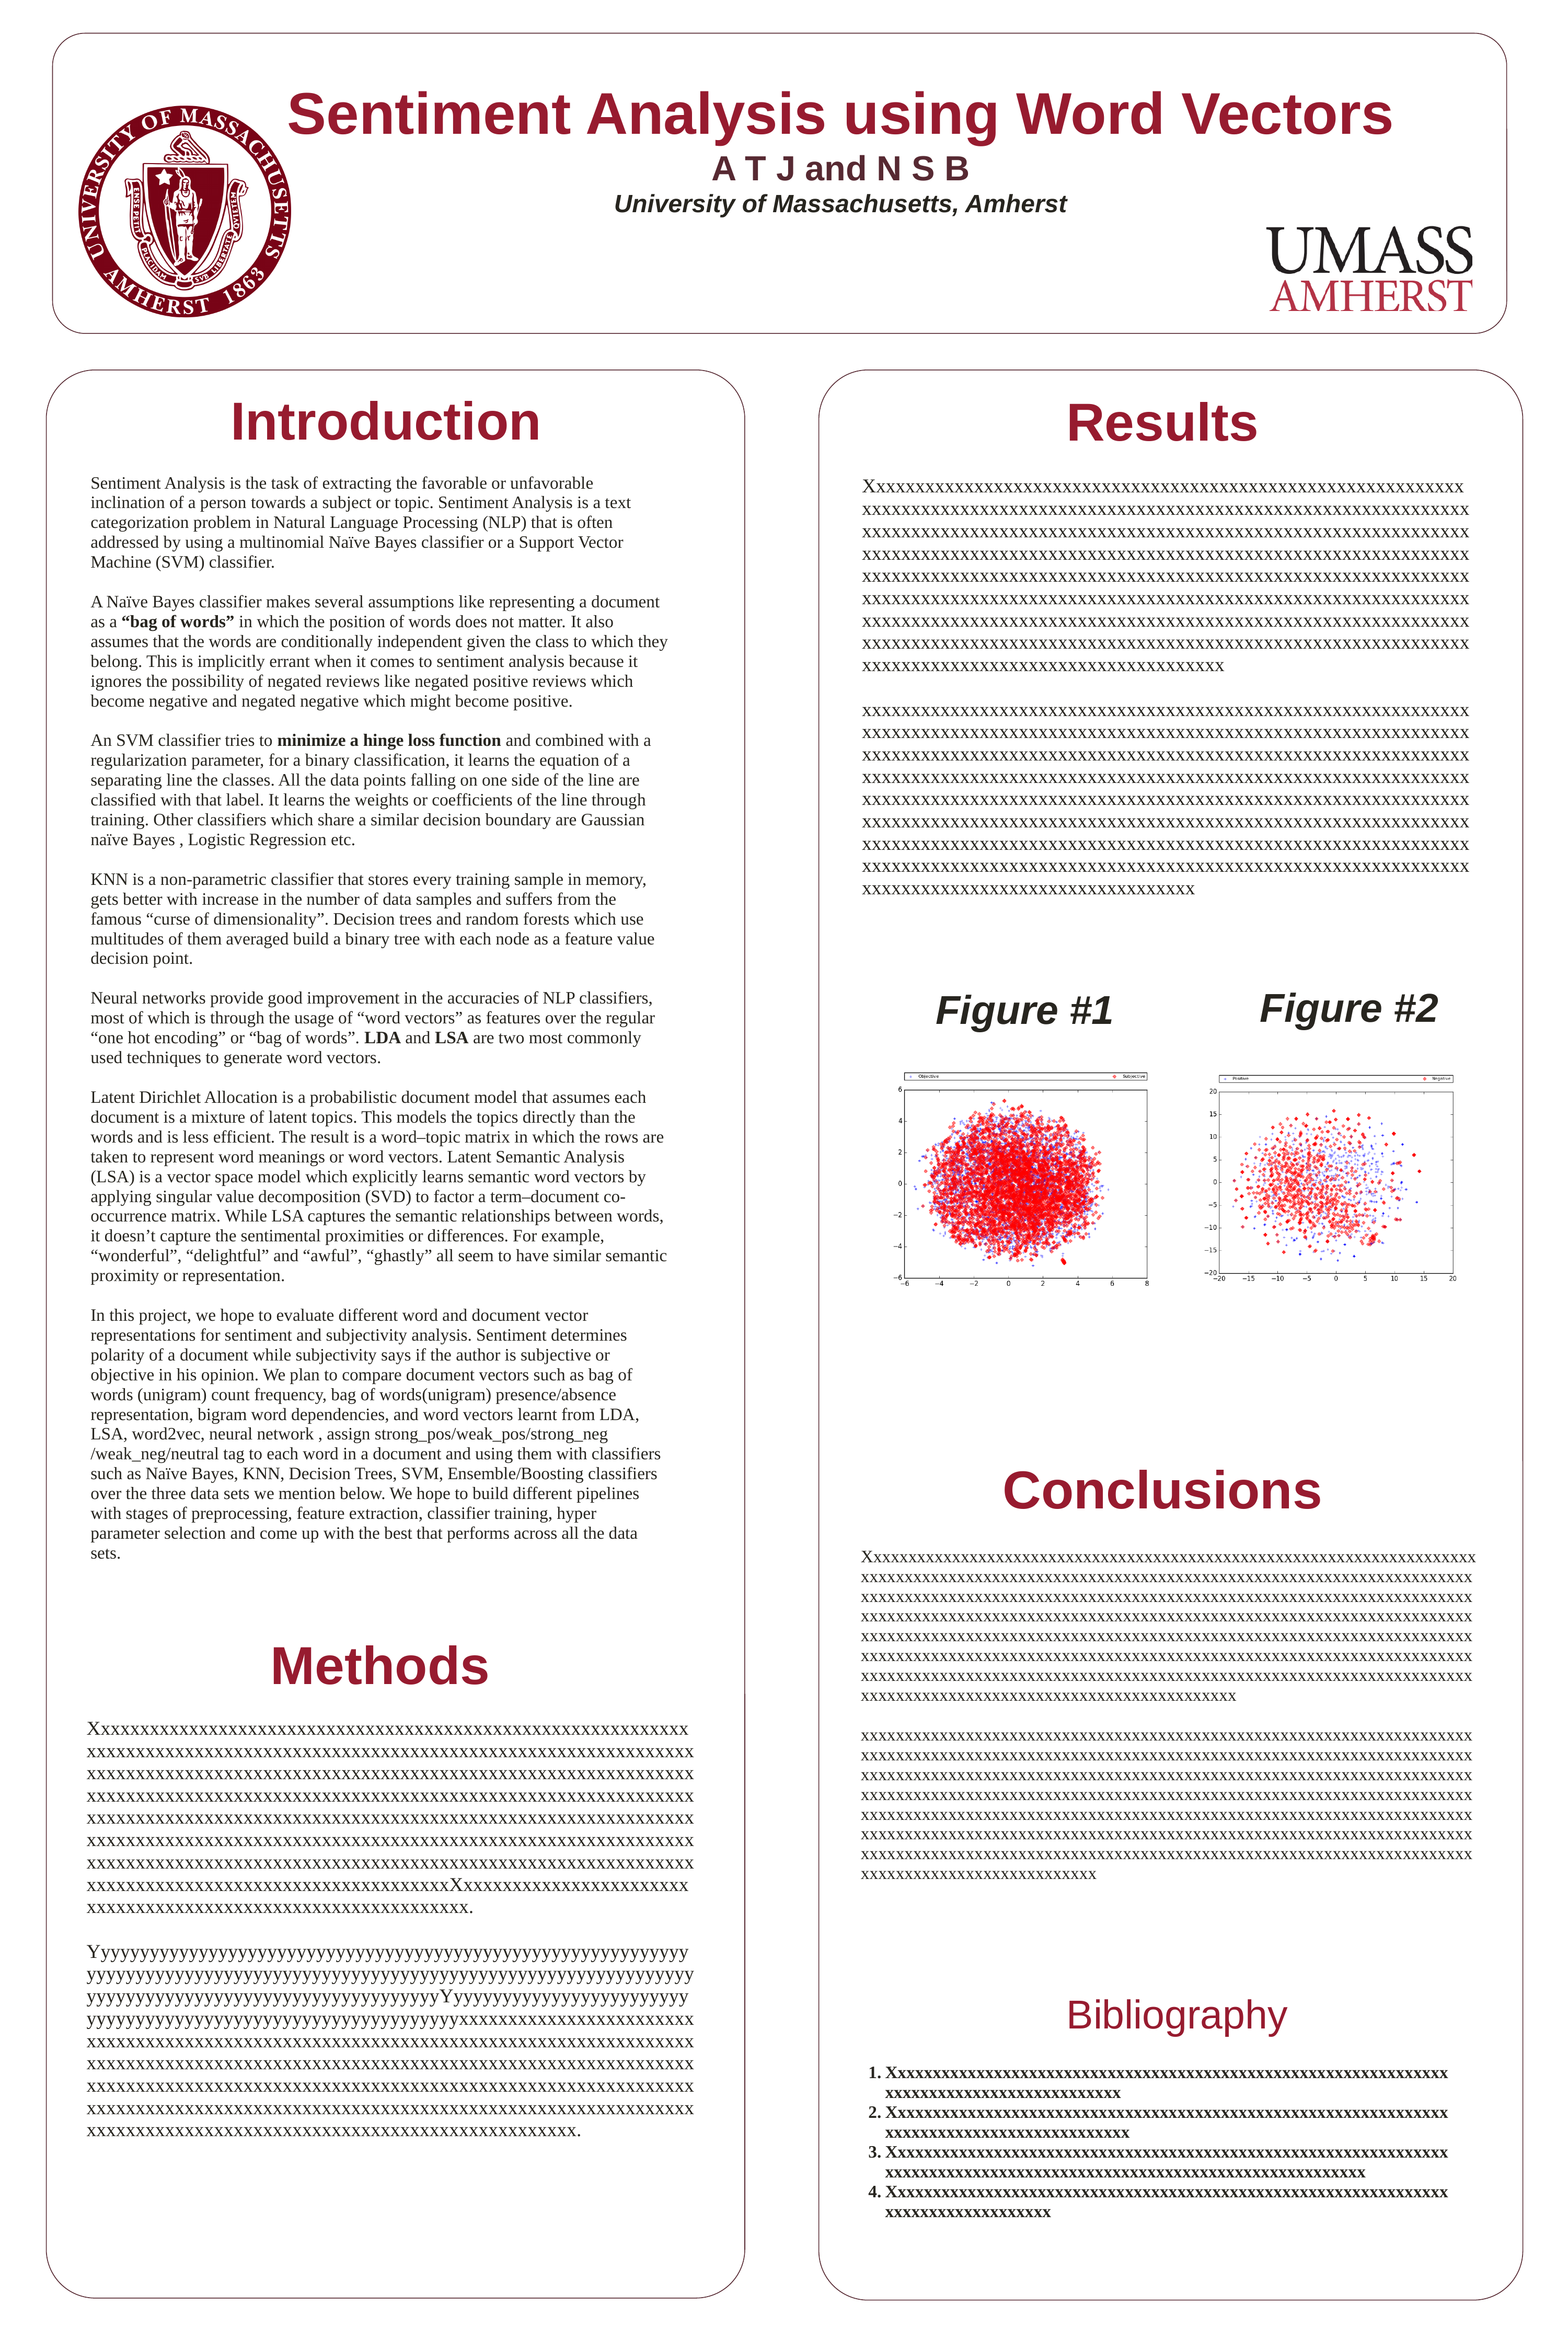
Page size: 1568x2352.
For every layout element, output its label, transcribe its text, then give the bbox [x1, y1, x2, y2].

picture [78, 105, 291, 318]
text_box Methods [86, 1628, 674, 1697]
picture [865, 1066, 1178, 1301]
text_box Bibliography [1043, 1986, 1311, 2039]
text_box XxxxxxxxxxxxxxxxxxxxxxxxxxxxxxxxxxxxxxxxxxxxxxxxxxxxxxxxxxxxxxxxxxxxxxxxxxxxxxxxxxxxxxxxxxxxxxxxxxxxxxxxxxxxxxxxxxxxxxxxxxxxxxxxxxxxxxxxxxxxxxxxxxxxxxxxxxxxxxxxxxxxxxxxxxxxxxxxxxxxxxxxxxxxxxxxxxxxxxxxxxxxxxxxxxxxxxxxxxxxxxxxxxxxxxxxxxxxxxxxxxxxxxxxxxxxxxxxxxxxxxxxxxxxxxxxxxxxxxxxxxxxxxxxxxxxxxxxxxxxxxxxxxxxxxxxxxxxxxxxxxxxxxxxxxxxxxxxxxxxxxxxxxxxxxxxxxxxxxxxxxxxxxxxxxxxxxxxxxxxxxxxxxxxxxxxxxxxxxxxxxxxxxxxxxxxxxxxxxxxxxxxxxxxxxxxxxxxxxxxxxxxxxxxxxxxxxxxxxxxxxxxxxxxxxXxxxxxxxxxxxxxxxxxxxxxxxxxxxxxxxxxxxxxxxxxxxxxxxxxxxxxxxxxxxxxx. YyyyyyyyyyyyyyyyyyyyyyyyyyyyyyyyyyyyyyyyyyyyyyyyyyyyyyyyyyyyyyyyyyyyyyyyyyyyyyyyyyyyyyyyyyyyyyyyyyyyyyyyyyyyyyyyyyyyyyyyyyyyyyyyyyyyyyyyyyyyyyyyyyyyyyyyyyyyyyyYyyyyyyyyyyyyyyyyyyyyyyyyyyyyyyyyyyyyyyyyyyyyyyyyyyyyyyyyyyyyyyxxxxxxxxxxxxxxxxxxxxxxxxxxxxxxxxxxxxxxxxxxxxxxxxxxxxxxxxxxxxxxxxxxxxxxxxxxxxxxxxxxxxxxxxxxxxxxxxxxxxxxxxxxxxxxxxxxxxxxxxxxxxxxxxxxxxxxxxxxxxxxxxxxxxxxxxxxxxxxxxxxxxxxxxxxxxxxxxxxxxxxxxxxxxxxxxxxxxxxxxxxxxxxxxxxxxxxxxxxxxxxxxxxxxxxxxxxxxxxxxxxxxxxxxxxxxxxxxxxxxxxxxxxxxxxxxxxxxxxxxxxxxxxxxxxxxxxxxxxxxxxxxxxxxxxxxxxxxxxxxxx. [83, 1715, 700, 2161]
text_box Sentiment Analysis is the task of extracting the favorable or unfavorable inclination of a person towards a subject or topic. Sentiment Analysis is a text categorization problem in Natural Language Processing (NLP) that is often addressed by using a multinomial Naïve Bayes classifier or a Support Vector Machine (SVM) classifier. A Naïve Bayes classifier makes several assumptions like representing a document as a “bag of words” in which the position of words does not matter. It also assumes that the words are conditionally independent given the class to which they belong. This is implicitly errant when it comes to sentiment analysis because it ignores the possibility of negated reviews like negated positive reviews which become negative and negated negative which might become positive. An SVM classifier tries to minimize a hinge loss function and combined with a regularization parameter, for a binary classification, it learns the equation of a separating line the classes. All the data points falling on one side of the line are classified with that label. It learns the weights or coefficients of the line through training. Other classifiers which share a similar decision boundary are Gaussian naïve Bayes , Logistic Regression etc. KNN is a non-parametric classifier that stores every training sample in memory, gets better with increase in the number of data samples and suffers from the famous “curse of dimensionality”. Decision trees and random forests which use multitudes of them averaged build a binary tree with each node as a feature value decision point. Neural networks provide good improvement in the accuracies of NLP classifiers, most of which is through the usage of “word vectors” as features over the regular “one hot encoding” or “bag of words”. LDA and LSA are two most commonly used techniques to generate word vectors. Latent Dirichlet Allocation is a probabilistic document model that assumes each document is a mixture of latent topics. This models the topics directly than the words and is less efficient. The result is a word–topic matrix in which the rows are taken to represent word meanings or word vectors. Latent Semantic Analysis (LSA) is a vector space model which explicitly learns semantic word vectors by applying singular value decomposition (SVD) to factor a term–document co-occurrence matrix. While LSA captures the semantic relationships between words, it doesn’t capture the sentimental proximities or differences. For example, “wonderful”, “delightful” and “awful”, “ghastly” all seem to have similar semantic proximity or representation. In this project, we hope to evaluate different word and document vector representations for sentiment and subjectivity analysis. Sentiment determines polarity of a document while subjectivity says if the author is subjective or objective in his opinion. We plan to compare document vectors such as bag of words (unigram) count frequency, bag of words(unigram) presence/absence representation, bigram word dependencies, and word vectors learnt from LDA, LSA, word2vec, neural network , assign strong_pos/weak_pos/strong_neg /weak_neg/neutral tag to each word in a document and using them with classifiers such as Naïve Bayes, KNN, Decision Trees, SVM, Ensemble/Boosting classifiers over the three data sets we mention below. We hope to build different pipelines with stages of preprocessing, feature extraction, classifier training, hyper parameter selection and come up with the best that performs across all the data sets. [86, 470, 674, 1565]
picture [1181, 1069, 1483, 1296]
text_box Xxxxxxxxxxxxxxxxxxxxxxxxxxxxxxxxxxxxxxxxxxxxxxxxxxxxxxxxxxxxxxxxxxxxxxxxxxxxxxxxxxxxxxxxxxxxxxxxxxxxxxxxxxxxxxxxxxxxxxxxxxxxxxxxxxxxxxxxxxxxxxxxxxxxxxxxxxxxxxxxxxxxxxxxxxxxxxxxxxxxxxxxxxxxxxxxxxxxxxxxxxxxxxxxxxxxxxxxxxxxxxxxxxxxxxxxxxxxxxxxxxxxxxxxxxxxxxxxxxxxxxxxxxxxxxxxxxxxxxxxxxxxxxxxxxxxxxxxxxxxxxxxxxxxxxxxxxxxxxxxxxxxxxxxxxxxxxxxxxxxxxxxxxxxxxxxxxxxxxxxxxxxxxxxxxxxxxxxxxxxxxxxxxxxxxxxxxxxxxxxxxxxxxxxxxxxxxxxxxxxxxxxxxxxxxxxxxxxxxxxxxxxxxxxxxxxxxxxxxxxxxxxxxxxxxxxxxxxxxxxxxxxxxxxxxxxxxxxxxxxxxxxxxxxxxxxxxxxxxxxxxxxxxxxxxxx xxxxxxxxxxxxxxxxxxxxxxxxxxxxxxxxxxxxxxxxxxxxxxxxxxxxxxxxxxxxxxxxxxxxxxxxxxxxxxxxxxxxxxxxxxxxxxxxxxxxxxxxxxxxxxxxxxxxxxxxxxxxxxxxxxxxxxxxxxxxxxxxxxxxxxxxxxxxxxxxxxxxxxxxxxxxxxxxxxxxxxxxxxxxxxxxxxxxxxxxxxxxxxxxxxxxxxxxxxxxxxxxxxxxxxxxxxxxxxxxxxxxxxxxxxxxxxxxxxxxxxxxxxxxxxxxxxxxxxxxxxxxxxxxxxxxxxxxxxxxxxxxxxxxxxxxxxxxxxxxxxxxxxxxxxxxxxxxxxxxxxxxxxxxxxxxxxxxxxxxxxxxxxxxxxxxxxxxxxxxxxxxxxxxxxxxxxxxxxxxxxxxxxxxxxxxxxxxxxxxxxxxxxxxxxxxxxxxxxxxxxxxxxxxxxxxxxxxxxxxxxxxxxxxxxxxxxxxxxxxxxxxxxxxxxxxxxxxxxxxxxxxxxxxxxxxxxxxxxxxxxxxxxxxxx [859, 473, 1474, 918]
text_box Results [865, 385, 1460, 454]
text_box Figure #1 [891, 982, 1159, 1035]
picture [1266, 226, 1473, 311]
text_box [52, 33, 1507, 333]
text_box Figure #2 [1216, 979, 1483, 1033]
text_box [46, 370, 745, 2298]
text_box Sentiment Analysis using Word Vectors A T J and N S B University of Massachusetts, Amherst [113, 73, 1568, 220]
text_box Xxxxxxxxxxxxxxxxxxxxxxxxxxxxxxxxxxxxxxxxxxxxxxxxxxxxxxxxxxxxxxxxxxxxxxxxxxxxxxxxxxxxxxxxxxxxxxxxxxxxxxxxxxxxxxxxxxxxxxxxxxxxxxxxxxxxxxxxxxxxxxxxxxxxxxxxxxxxxxxxxxxxxxxxxxxxxxxxxxxxxxxxxxxxxxxxxxxxxxxxxxxxxxxxxxxxxxxxxxxxxxxxxxxxxxxxxxxxxxxxxxxxxxxxxxxxxxxxxxxxxxxxxxxxxxxxxxxxxxxxxxxxxxxxxxxxxxxxxxxxxxxxxxxxxxxxxxxxxxxxxxxxxxxxxxxxxxxxxxxxxxxxxxxxxxxxxxxxxxxxxxxxxxxxxxxxxxxxxxxxxxxxxxxxxxxxxxxxxxxxxxxxxxxxxxxxxxxxxxxxxxxxxxxxxxxxxxxxxxxxxxxxxxxxxxxxxxxxxxxxxxxxxxxxxxxxxxxxxxxxxxxxxxxxxxxxxxxxxxxxxxxxxxxxxxxxxxxxxxxxxxxxxxxxxxxxx xxxxxxxxxxxxxxxxxxxxxxxxxxxxxxxxxxxxxxxxxxxxxxxxxxxxxxxxxxxxxxxxxxxxxxxxxxxxxxxxxxxxxxxxxxxxxxxxxxxxxxxxxxxxxxxxxxxxxxxxxxxxxxxxxxxxxxxxxxxxxxxxxxxxxxxxxxxxxxxxxxxxxxxxxxxxxxxxxxxxxxxxxxxxxxxxxxxxxxxxxxxxxxxxxxxxxxxxxxxxxxxxxxxxxxxxxxxxxxxxxxxxxxxxxxxxxxxxxxxxxxxxxxxxxxxxxxxxxxxxxxxxxxxxxxxxxxxxxxxxxxxxxxxxxxxxxxxxxxxxxxxxxxxxxxxxxxxxxxxxxxxxxxxxxxxxxxxxxxxxxxxxxxxxxxxxxxxxxxxxxxxxxxxxxxxxxxxxxxxxxxxxxxxxxxxxxxxxxxxxxxxxxxxxxxxxxxxxxxxxxxxxxxxxxxxxxxxxxxxxxxxxxxxxxxxxxxxxxxxxxxxxxxxxxxxxxxxxxxxxxxxxxxxxxxxxxxxxx [858, 1545, 1481, 1899]
text_box Conclusions [865, 1453, 1460, 1522]
text_box Introduction [98, 384, 674, 453]
text_box [818, 370, 1523, 2300]
text_box Xxxxxxxxxxxxxxxxxxxxxxxxxxxxxxxxxxxxxxxxxxxxxxxxxxxxxxxxxxxxxxxxxxxxxxxxxxxxxxxxxxxxxxxxxxx Xxxxxxxxxxxxxxxxxxxxxxxxxxxxxxxxxxxxxxxxxxxxxxxxxxxxxxxxxxxxxxxxxxxxxxxxxxxxxxxxxxxxxxxxxxxx Xxxxxxxxxxxxxxxxxxxxxxxxxxxxxxxxxxxxxxxxxxxxxxxxxxxxxxxxxxxxxxxxxxxxxxxxxxxxxxxxxxxxxxxxxxxxxxxxxxxxxxxxxxxxxxxxxxxxxxx Xxxxxxxxxxxxxxxxxxxxxxxxxxxxxxxxxxxxxxxxxxxxxxxxxxxxxxxxxxxxxxxxxxxxxxxxxxxxxxxxxxx [865, 2040, 1460, 2243]
